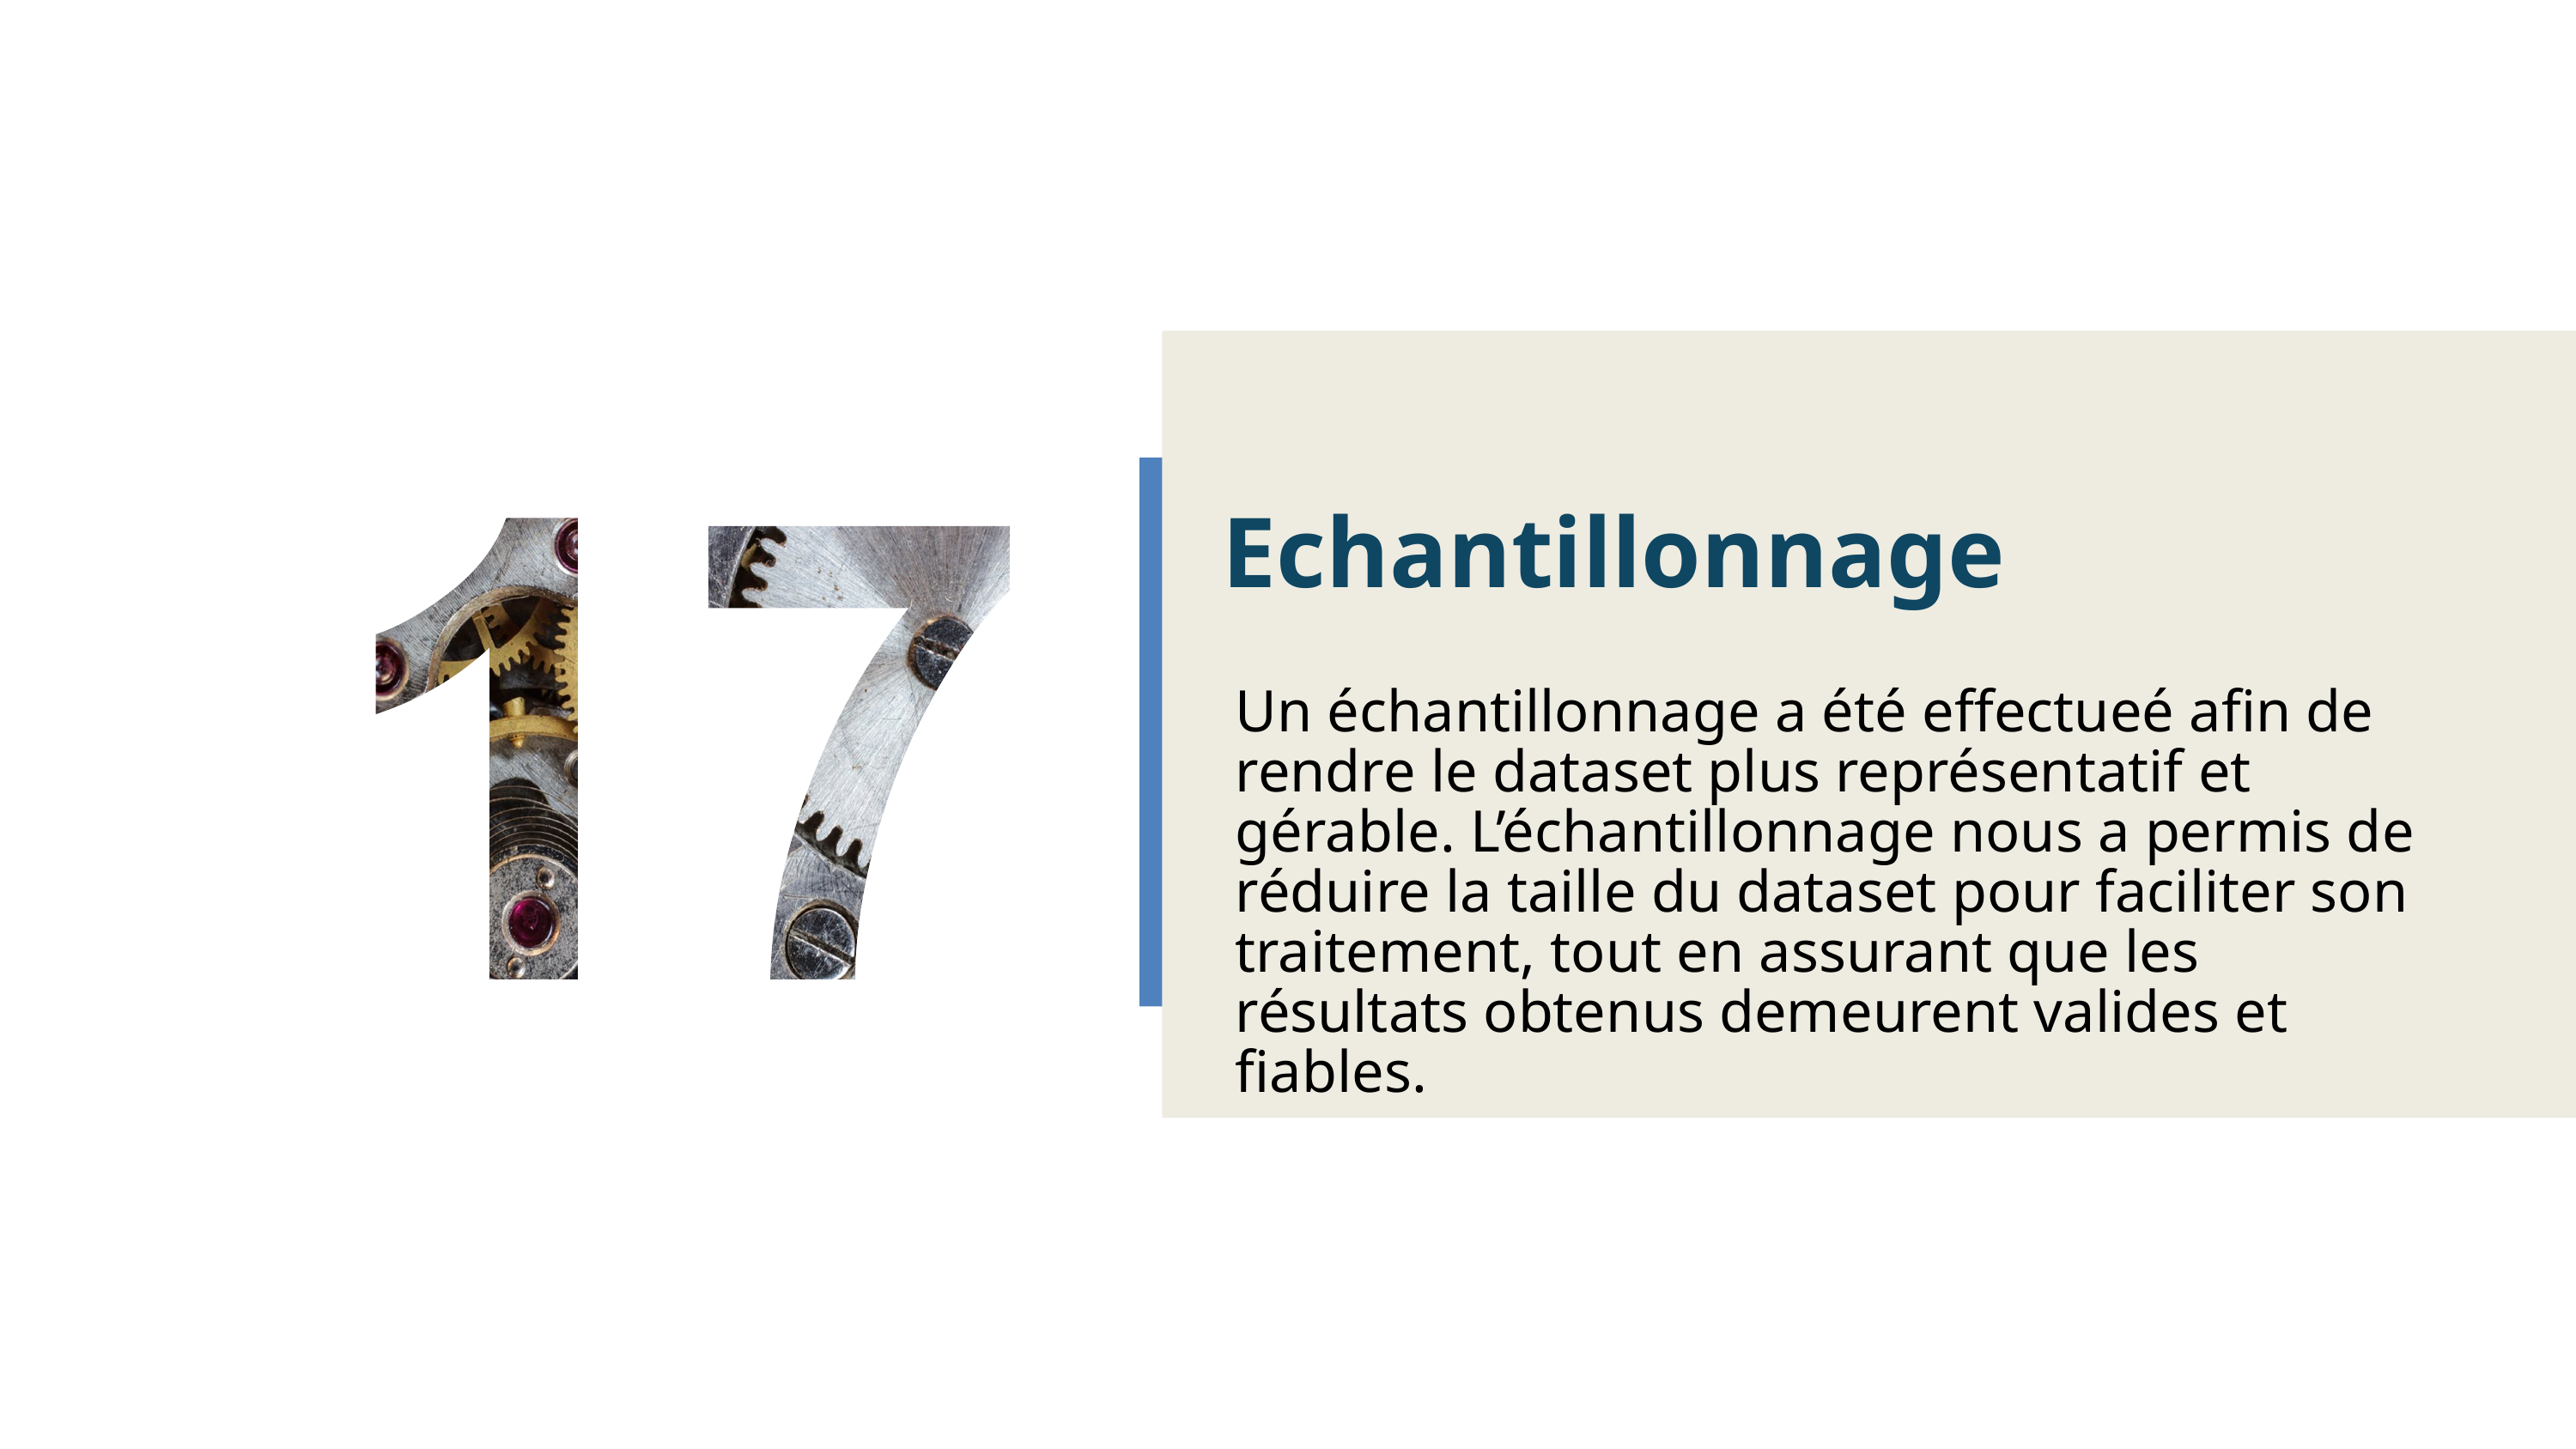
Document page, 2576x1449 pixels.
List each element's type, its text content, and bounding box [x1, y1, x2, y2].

text_box [707, 524, 1012, 981]
text_box [374, 516, 580, 981]
text_box [1138, 456, 1160, 1008]
text_box Un échantillonnage a été effectueé afin de rendre le dataset plus représentatif et gérable. L’échantillonnage nous a permis de réduire la taille du dataset pour faciliter son traitement, tout en assurant que les résultats obtenus demeurent valides et fiables. [1235, 682, 2437, 1104]
text_box Echantillonnage [1222, 491, 2006, 608]
text_box [1160, 329, 2576, 1119]
